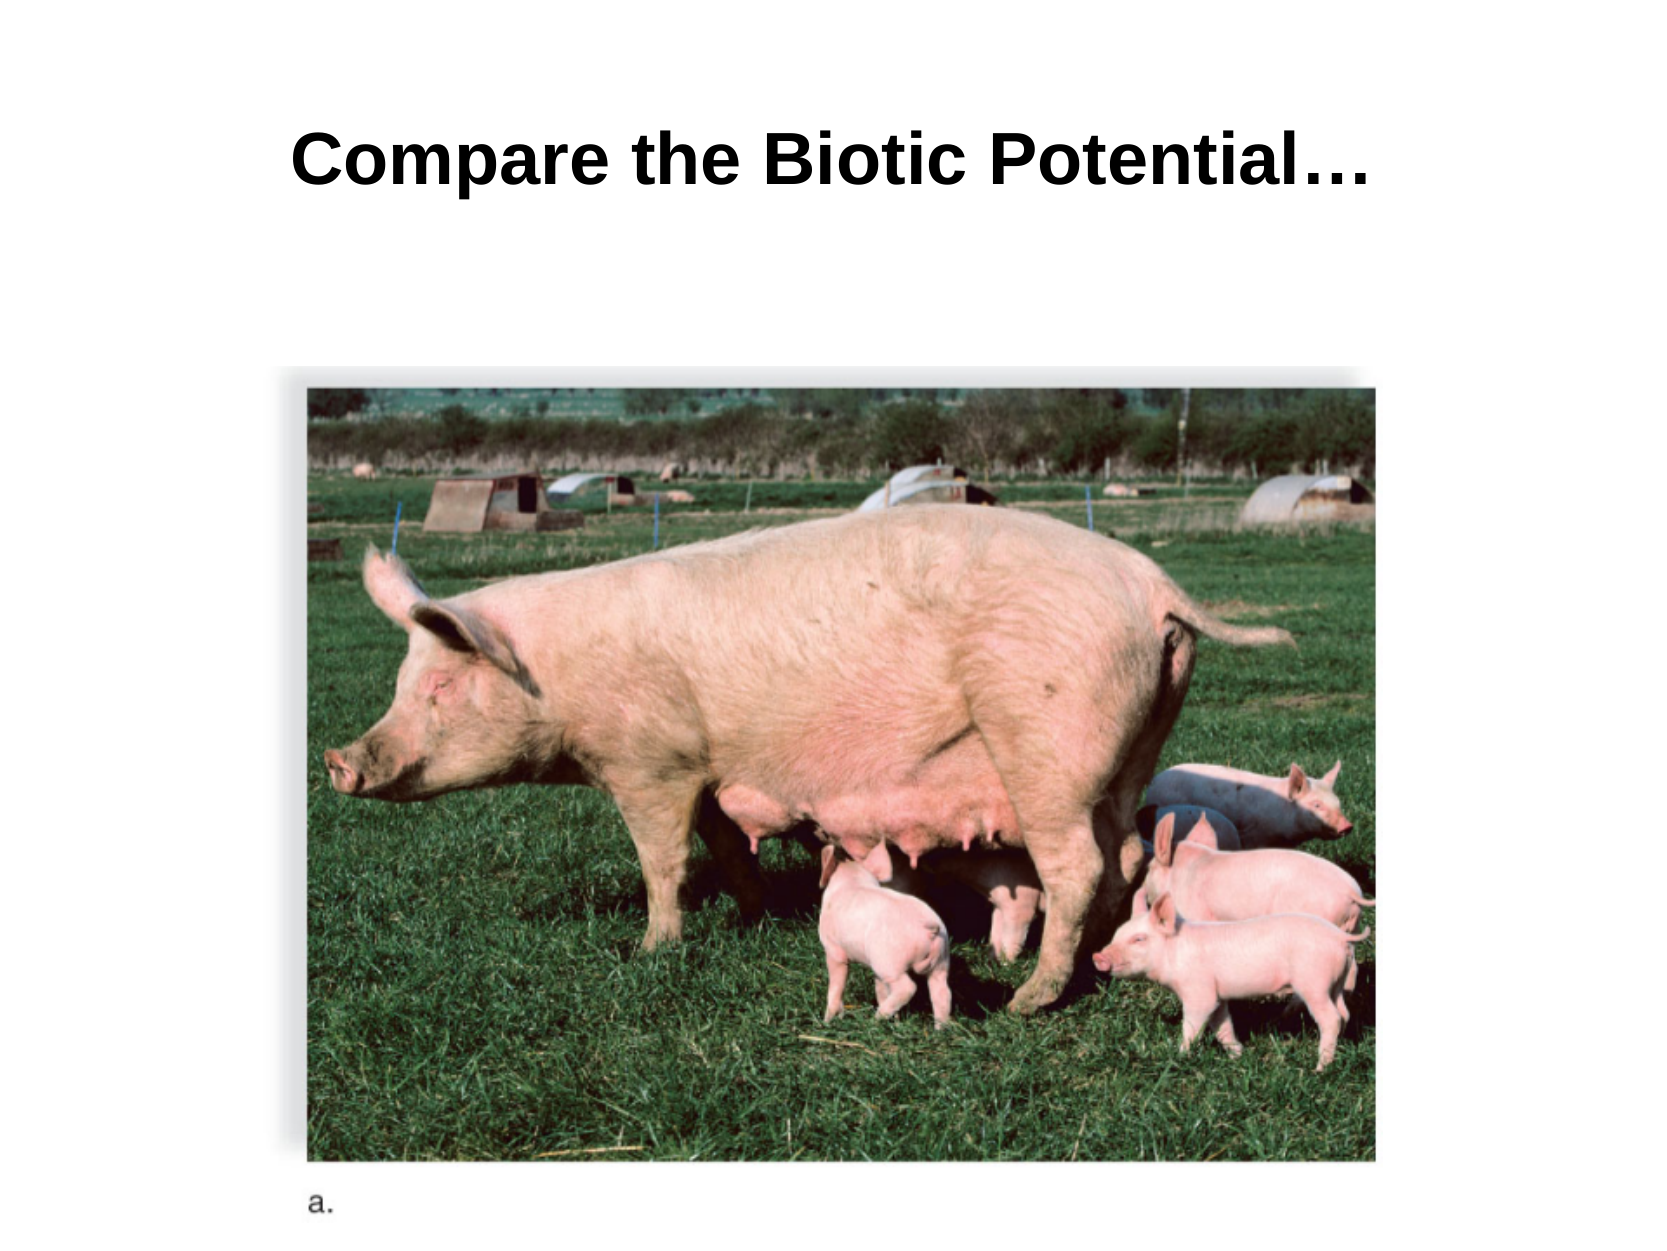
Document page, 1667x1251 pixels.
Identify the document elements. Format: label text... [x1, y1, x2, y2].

picture [257, 321, 1383, 1224]
text_box Compare the Biotic Potential… [35, 87, 1632, 367]
